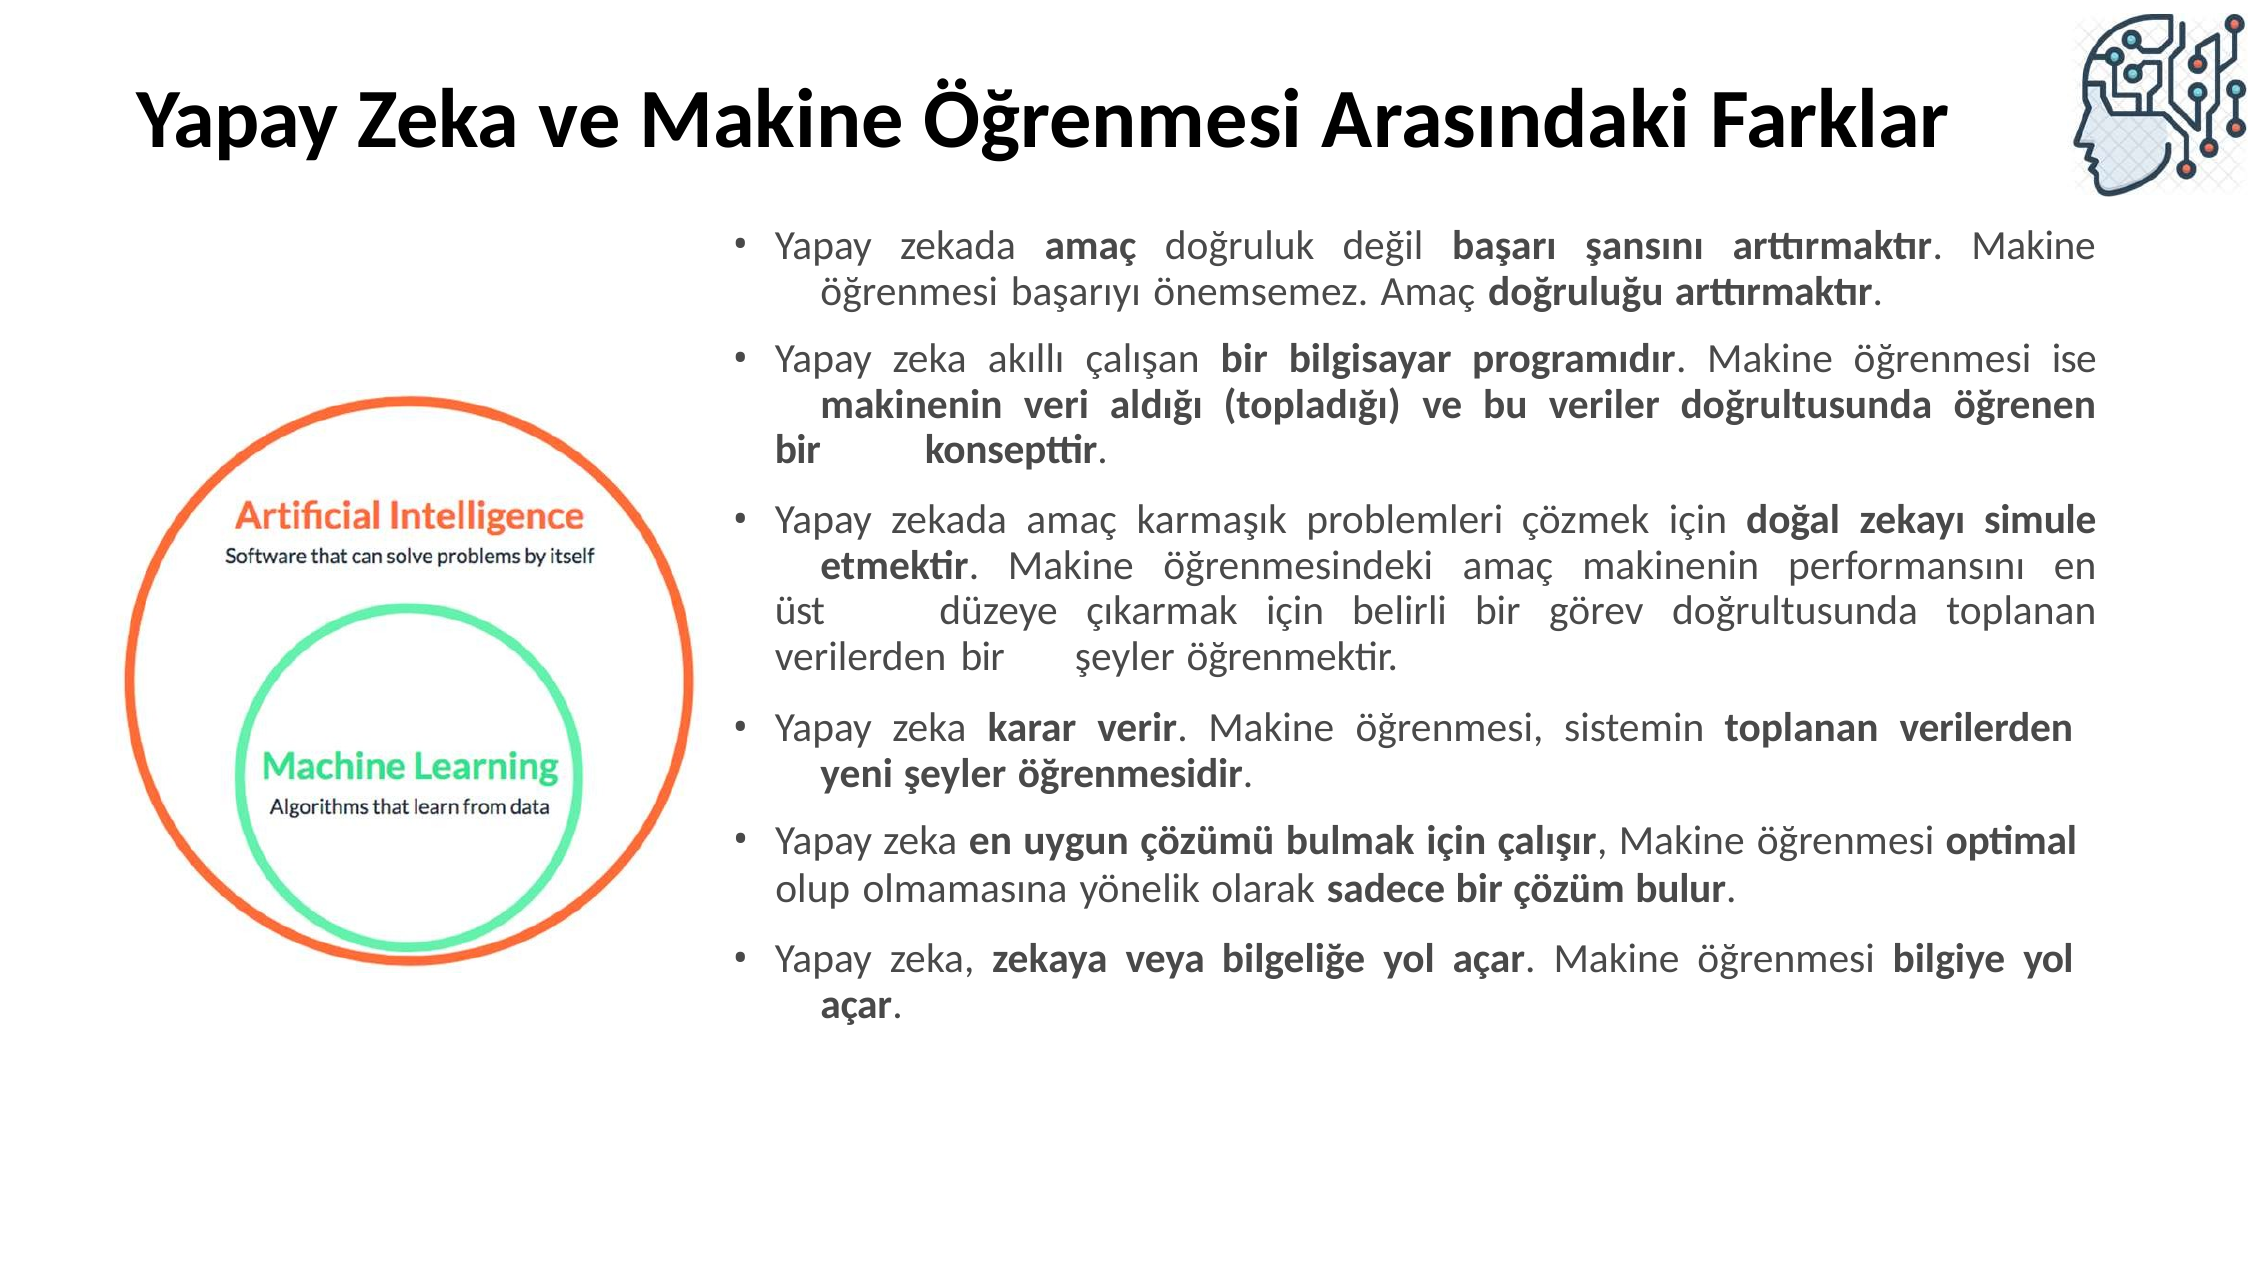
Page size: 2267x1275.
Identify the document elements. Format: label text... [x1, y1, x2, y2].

title Yapay Zeka ve Makine Öğrenmesi Arasındaki Farklar [133, 59, 2034, 277]
picture [2066, 12, 2249, 197]
text_box Yapay zekada amaç doğruluk değil başarı şansını arttırmaktır. Makine öğrenmesi başarıyı önemsemez. Amaç doğruluğu arttırmaktır. Yapay zeka akıllı çalışan bir bilgisayar programıdır. Makine öğrenmesi ise makinenin veri aldığı (topladığı) ve bu veriler doğrultusunda öğrenen bir konsepttir. Yapay zekada amaç karmaşık problemleri çözmek için doğal zekayı simule etmektir. Makine öğrenmesindeki amaç makinenin performansını en üst düzeye çıkarmak için belirli bir görev doğrultusunda toplanan verilerden bir şeyler öğrenmektir. Yapay zeka karar verir. Makine öğrenmesi, sistemin toplanan verilerden yeni şeyler öğrenmesidir. Yapay zeka en uygun çözümü bulmak için çalışır, Makine öğrenmesi optimal olup olmamasına yönelik olarak sadece bir çözüm bulur. Yapay zeka, zekaya veya bilgeliğe yol açar. Makine öğrenmesi bilgiye yol açar. [730, 212, 2098, 1027]
picture [114, 390, 702, 973]
